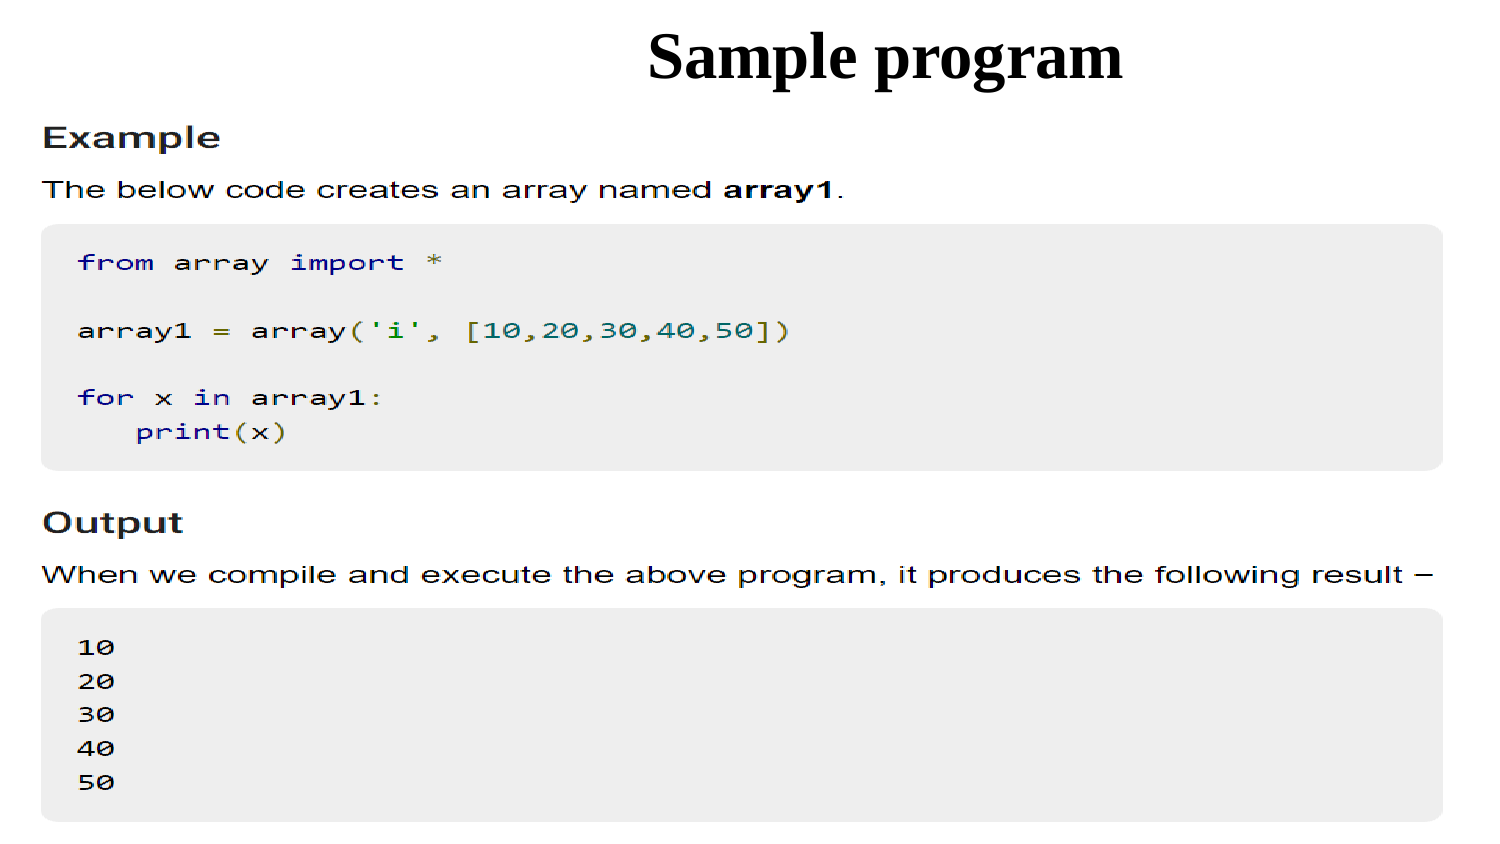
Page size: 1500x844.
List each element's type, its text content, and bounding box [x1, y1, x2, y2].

picture [38, 121, 1455, 824]
title Sample program [519, 0, 1250, 120]
